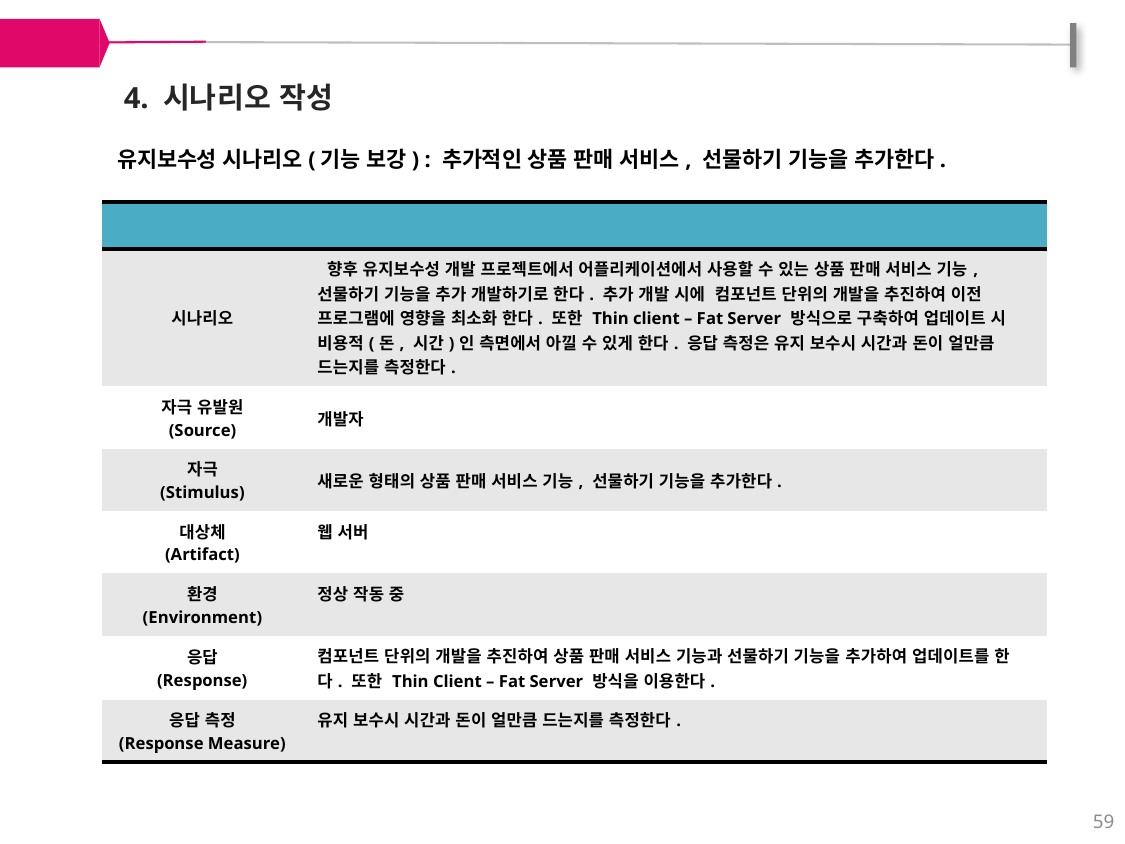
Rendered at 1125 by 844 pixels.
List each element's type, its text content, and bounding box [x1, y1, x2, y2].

text_box 유지보수성 시나리오(기능 보강) : 추가적인 상품 판매 서비스, 선물하기 기능을 추가한다. [102, 138, 1024, 180]
slide_number 59 [866, 799, 1125, 844]
table_cell 대상체 (Artifact) [102, 511, 303, 573]
table_cell 정상 작동 중 [303, 573, 1047, 636]
table_cell 응답 측정 (Response Measure) [102, 700, 303, 760]
text_box 4. 시나리오 작성 [108, 72, 349, 122]
table_cell 컴포넌트 단위의 개발을 추진하여 상품 판매 서비스 기능과 선물하기 기능을 추가하여 업데이트를 한다. 또한 Thin Client – Fat Server 방식을 이용한다. [303, 636, 1047, 700]
table_cell 자극 (Stimulus) [102, 449, 303, 511]
table_cell 자극 유발원 (Source) [102, 386, 303, 449]
table_cell 새로운 형태의 상품 판매 서비스 기능, 선물하기 기능을 추가한다. [303, 449, 1047, 511]
table_header 내용 [303, 204, 1047, 247]
table_cell 웹 서버 [303, 511, 1047, 573]
table_cell 개발자 [303, 386, 1047, 449]
table_header 항목 [102, 204, 303, 247]
table_cell 환경 (Environment) [102, 573, 303, 636]
table_cell 응답 (Response) [102, 636, 303, 700]
table_cell 향후 유지보수성 개발 프로젝트에서 어플리케이션에서 사용할 수 있는 상품 판매 서비스 기능, 선물하기 기능을 추가 개발하기로 한다. 추가 개발 시에 컴포넌트 단위의 개발을 추진하여 이전 프로그램에 영향을 최소화 한다. 또한 Thin client – Fat Server 방식으로 구축하여 업데이트 시 비용적(돈, 시간)인 측면에서 아낄 수 있게 한다. 응답 측정은 유지 보수시 시간과 돈이 얼만큼 드는지를 측정한다. [303, 251, 1047, 386]
table_cell 유지 보수시 시간과 돈이 얼만큼 드는지를 측정한다. [303, 700, 1047, 760]
table_cell 시나리오 [102, 251, 303, 386]
